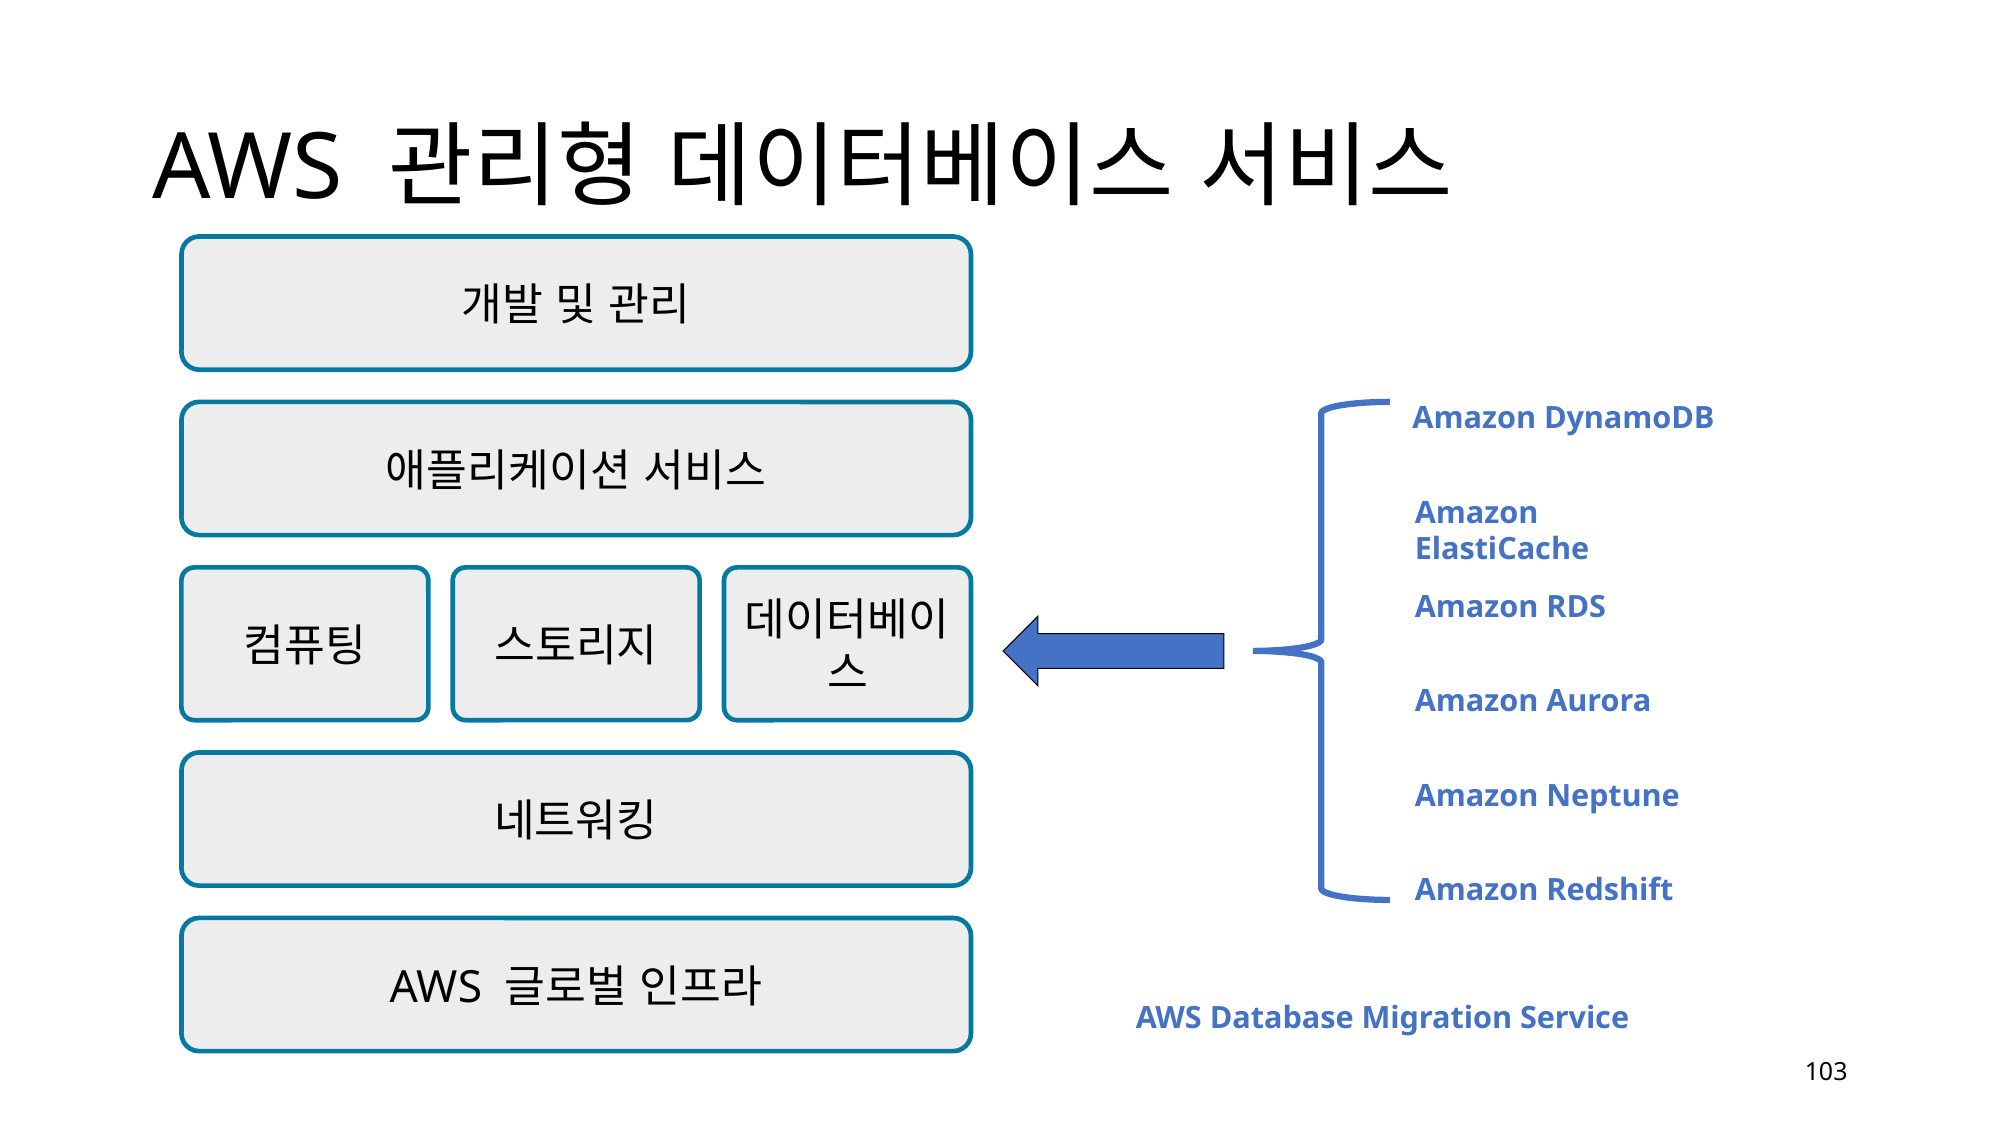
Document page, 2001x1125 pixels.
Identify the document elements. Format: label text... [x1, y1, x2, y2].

slide_number 103 [1412, 1042, 1863, 1103]
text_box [181, 236, 971, 1052]
title AWS 관리형 데이터베이스 서비스 [137, 59, 1863, 278]
text_box Amazon ElastiCache [1414, 492, 1718, 566]
text_box Amazon Redshift [1414, 869, 1718, 907]
text_box [1002, 614, 1225, 688]
text_box Amazon RDS [1414, 586, 1718, 624]
text_box [1252, 400, 1390, 901]
text_box AWS Database Migration Service [1135, 997, 1783, 1035]
text_box Amazon Neptune [1414, 775, 1718, 813]
text_box Amazon DynamoDB [1412, 398, 1715, 435]
text_box Amazon Aurora [1414, 681, 1718, 718]
